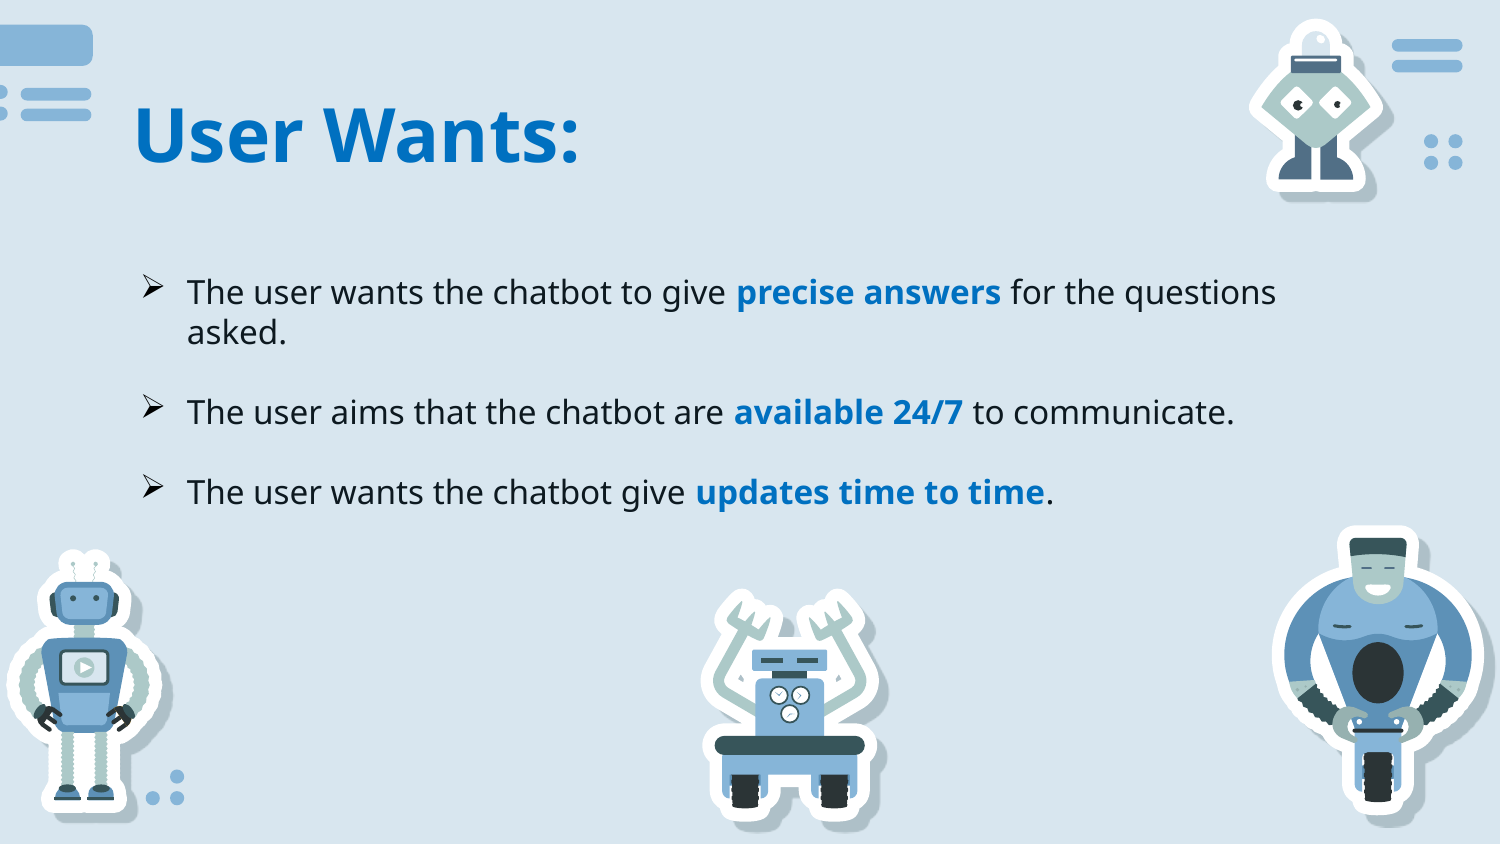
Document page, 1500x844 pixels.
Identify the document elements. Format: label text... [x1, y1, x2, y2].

title User Wants: [1375, 135, 1383, 195]
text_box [1283, 537, 1473, 804]
title User Wants: [116, 72, 1279, 195]
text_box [710, 600, 870, 810]
text_box The user wants the chatbot to give precise answers for the questions asked. The user aims that the chatbot are available 24/7 to communicate. The user wants the chatbot give updates time to time. [125, 256, 1391, 626]
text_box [1261, 30, 1371, 180]
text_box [18, 561, 151, 801]
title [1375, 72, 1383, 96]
